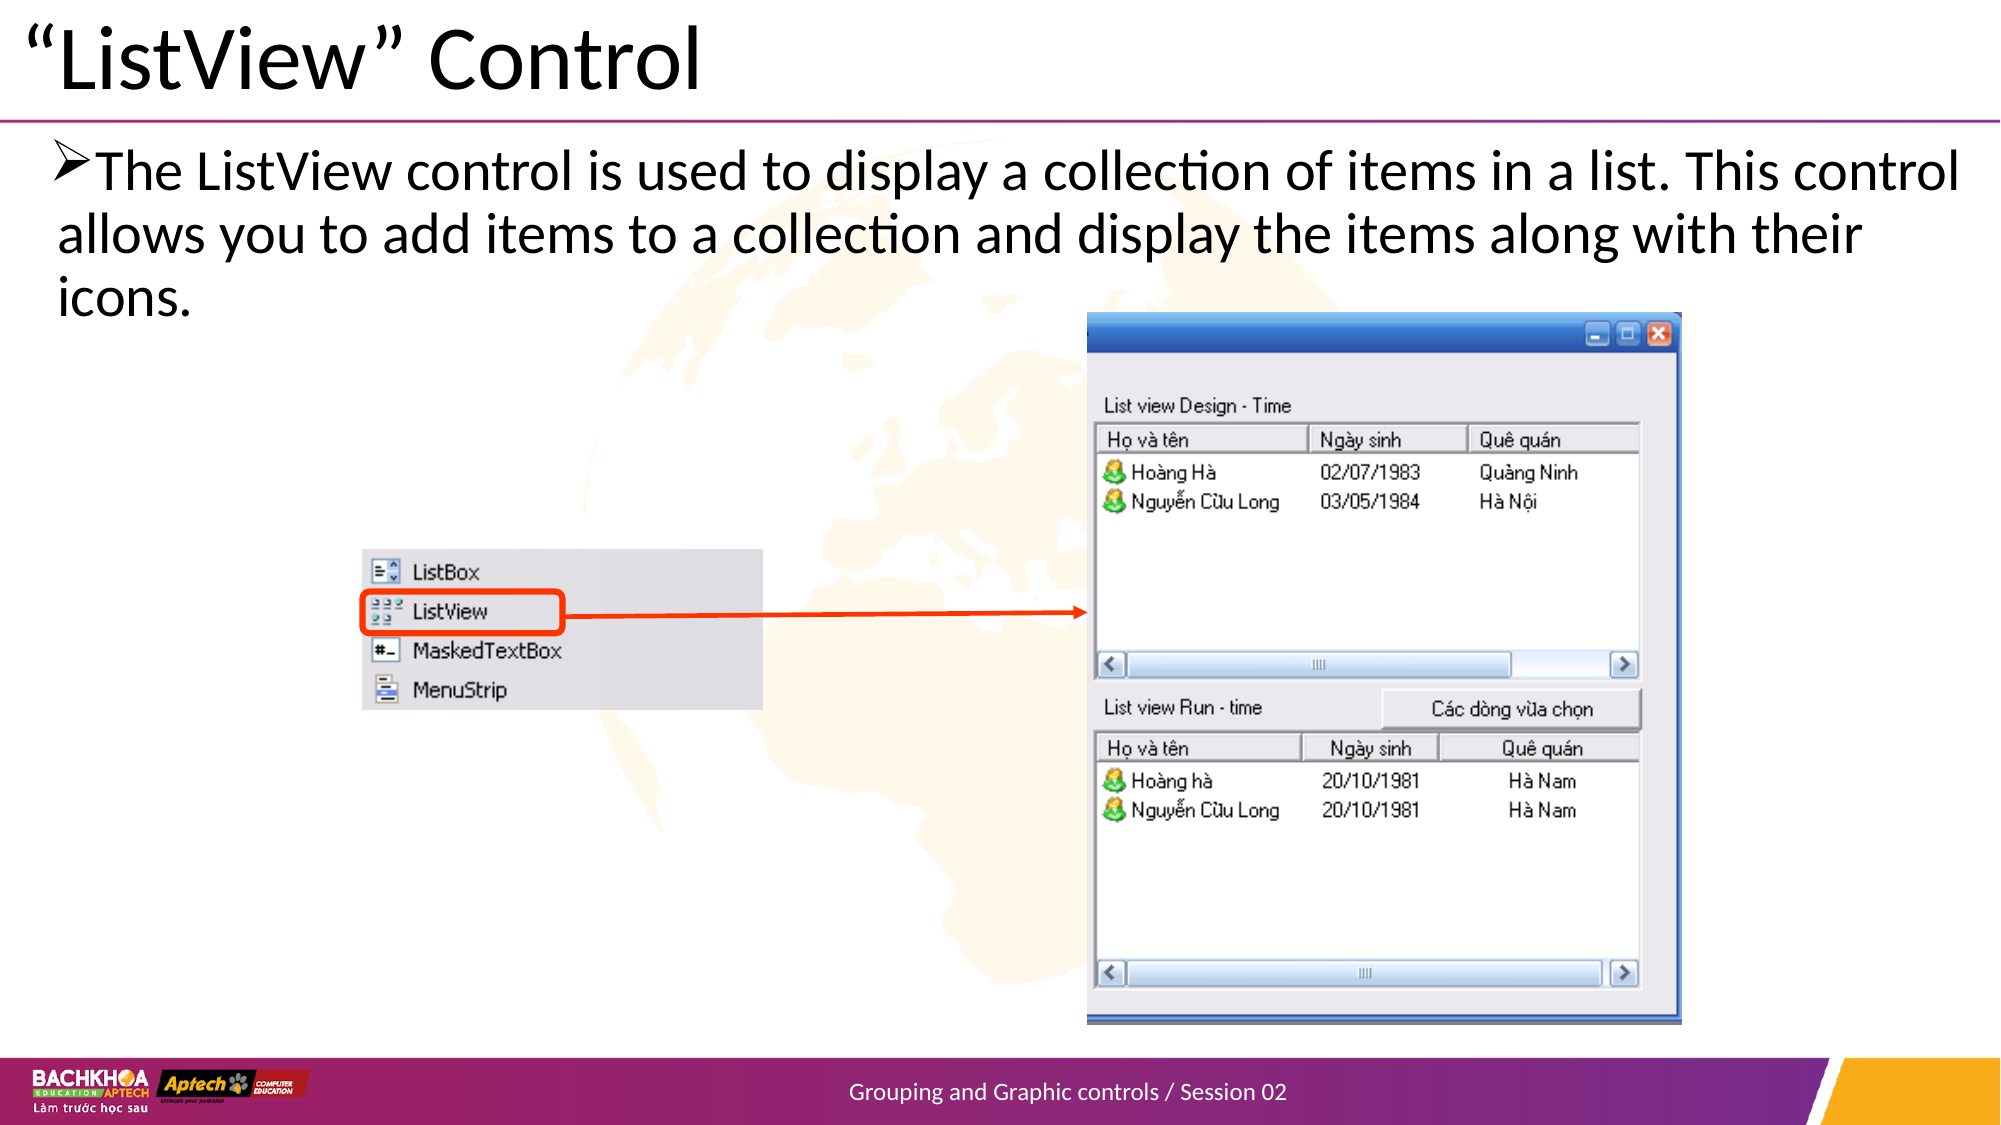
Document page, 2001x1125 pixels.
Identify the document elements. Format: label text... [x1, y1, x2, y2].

title “ListView” Control [5, 3, 1993, 116]
picture [0, 0, 2001, 1125]
text_box [766, 606, 1082, 619]
list The ListView control is used to display a collection of items in a list. This control allows you to add items to a collection and display the items along with their icons. [5, 125, 1993, 1014]
footer Grouping and Graphic controls / Session 02 [324, 1060, 1813, 1120]
